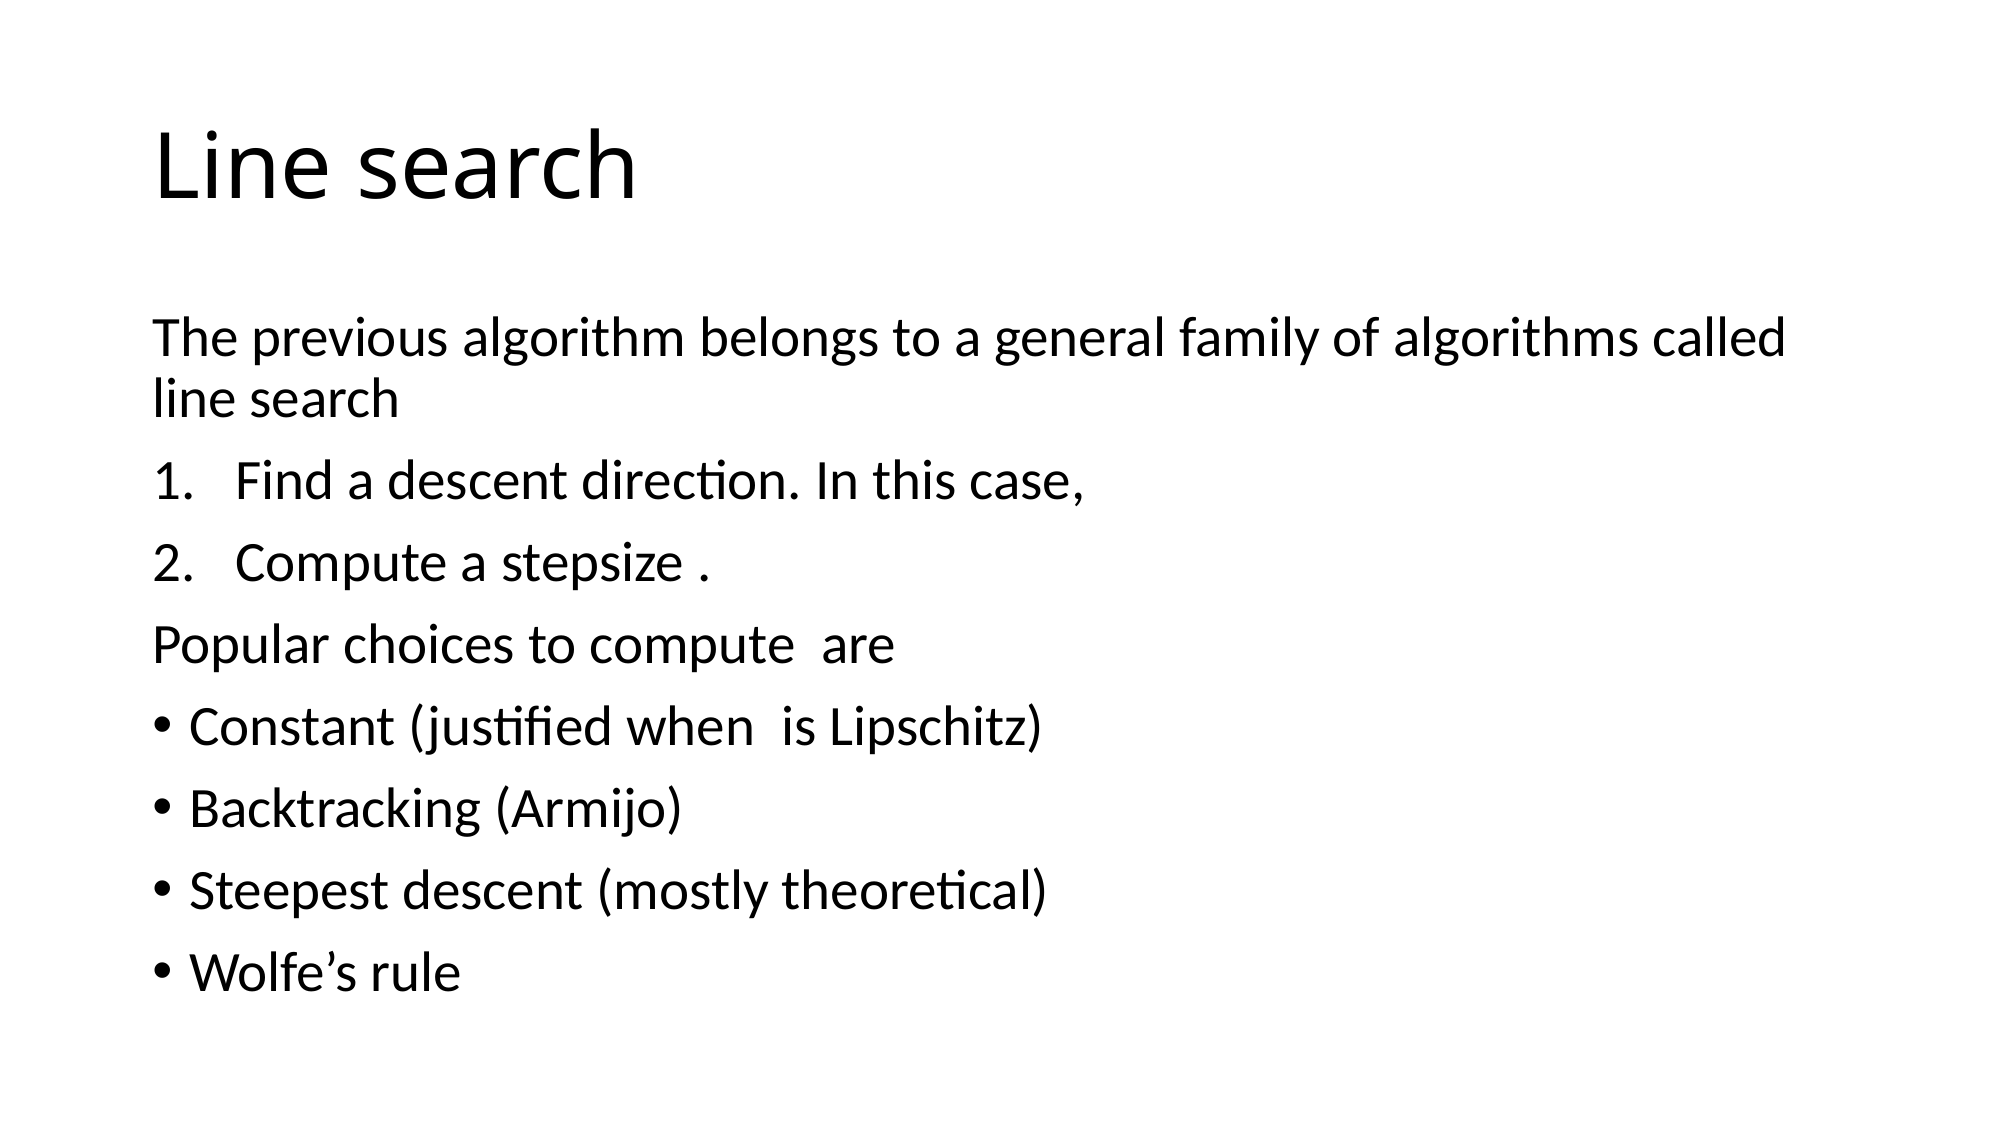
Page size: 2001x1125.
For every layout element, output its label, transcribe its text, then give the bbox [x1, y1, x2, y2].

title Line search [137, 59, 1863, 278]
